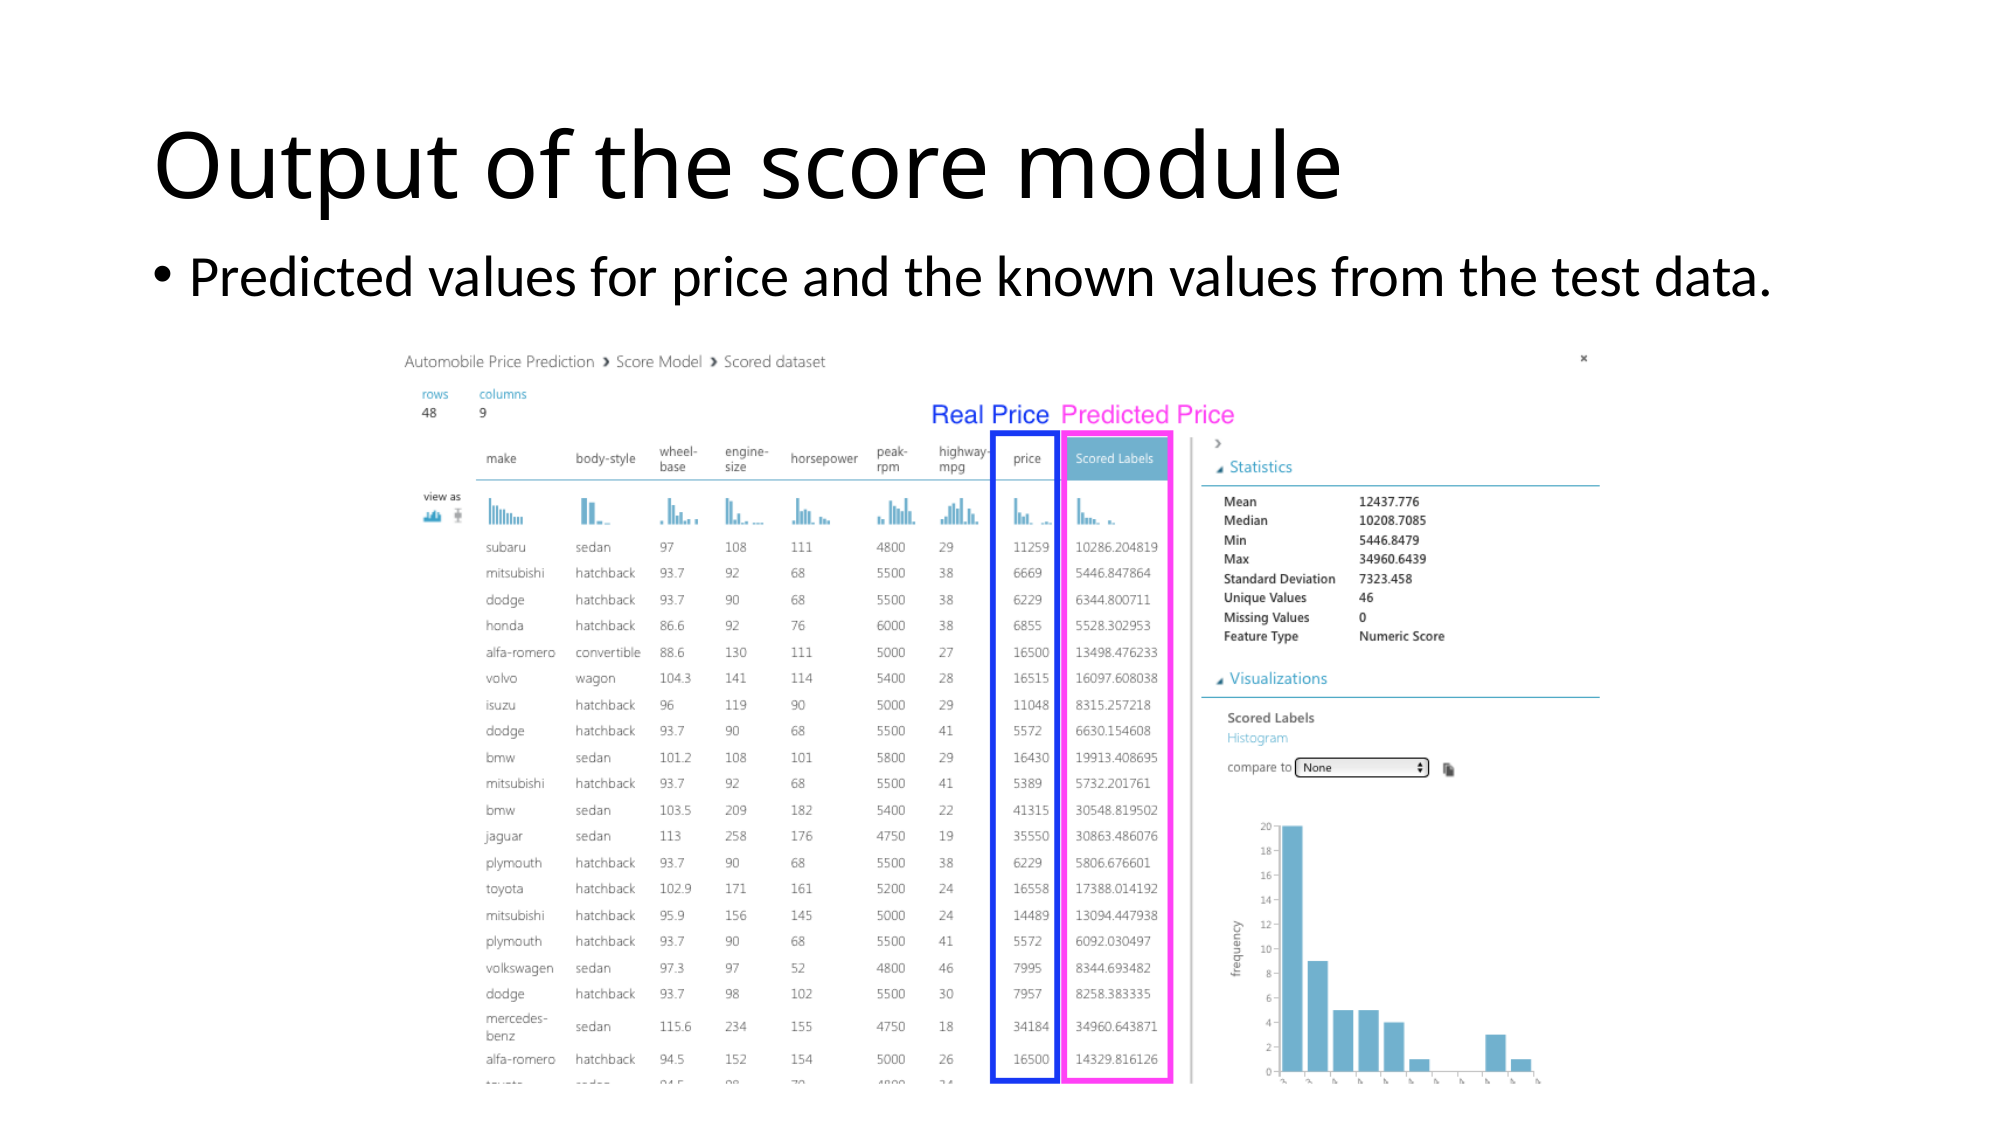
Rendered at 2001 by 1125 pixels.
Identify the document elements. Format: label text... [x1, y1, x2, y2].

picture [399, 345, 1601, 1085]
title Output of the score module [137, 59, 1863, 278]
list Predicted values for price and the known values from the test data. [137, 238, 1795, 346]
